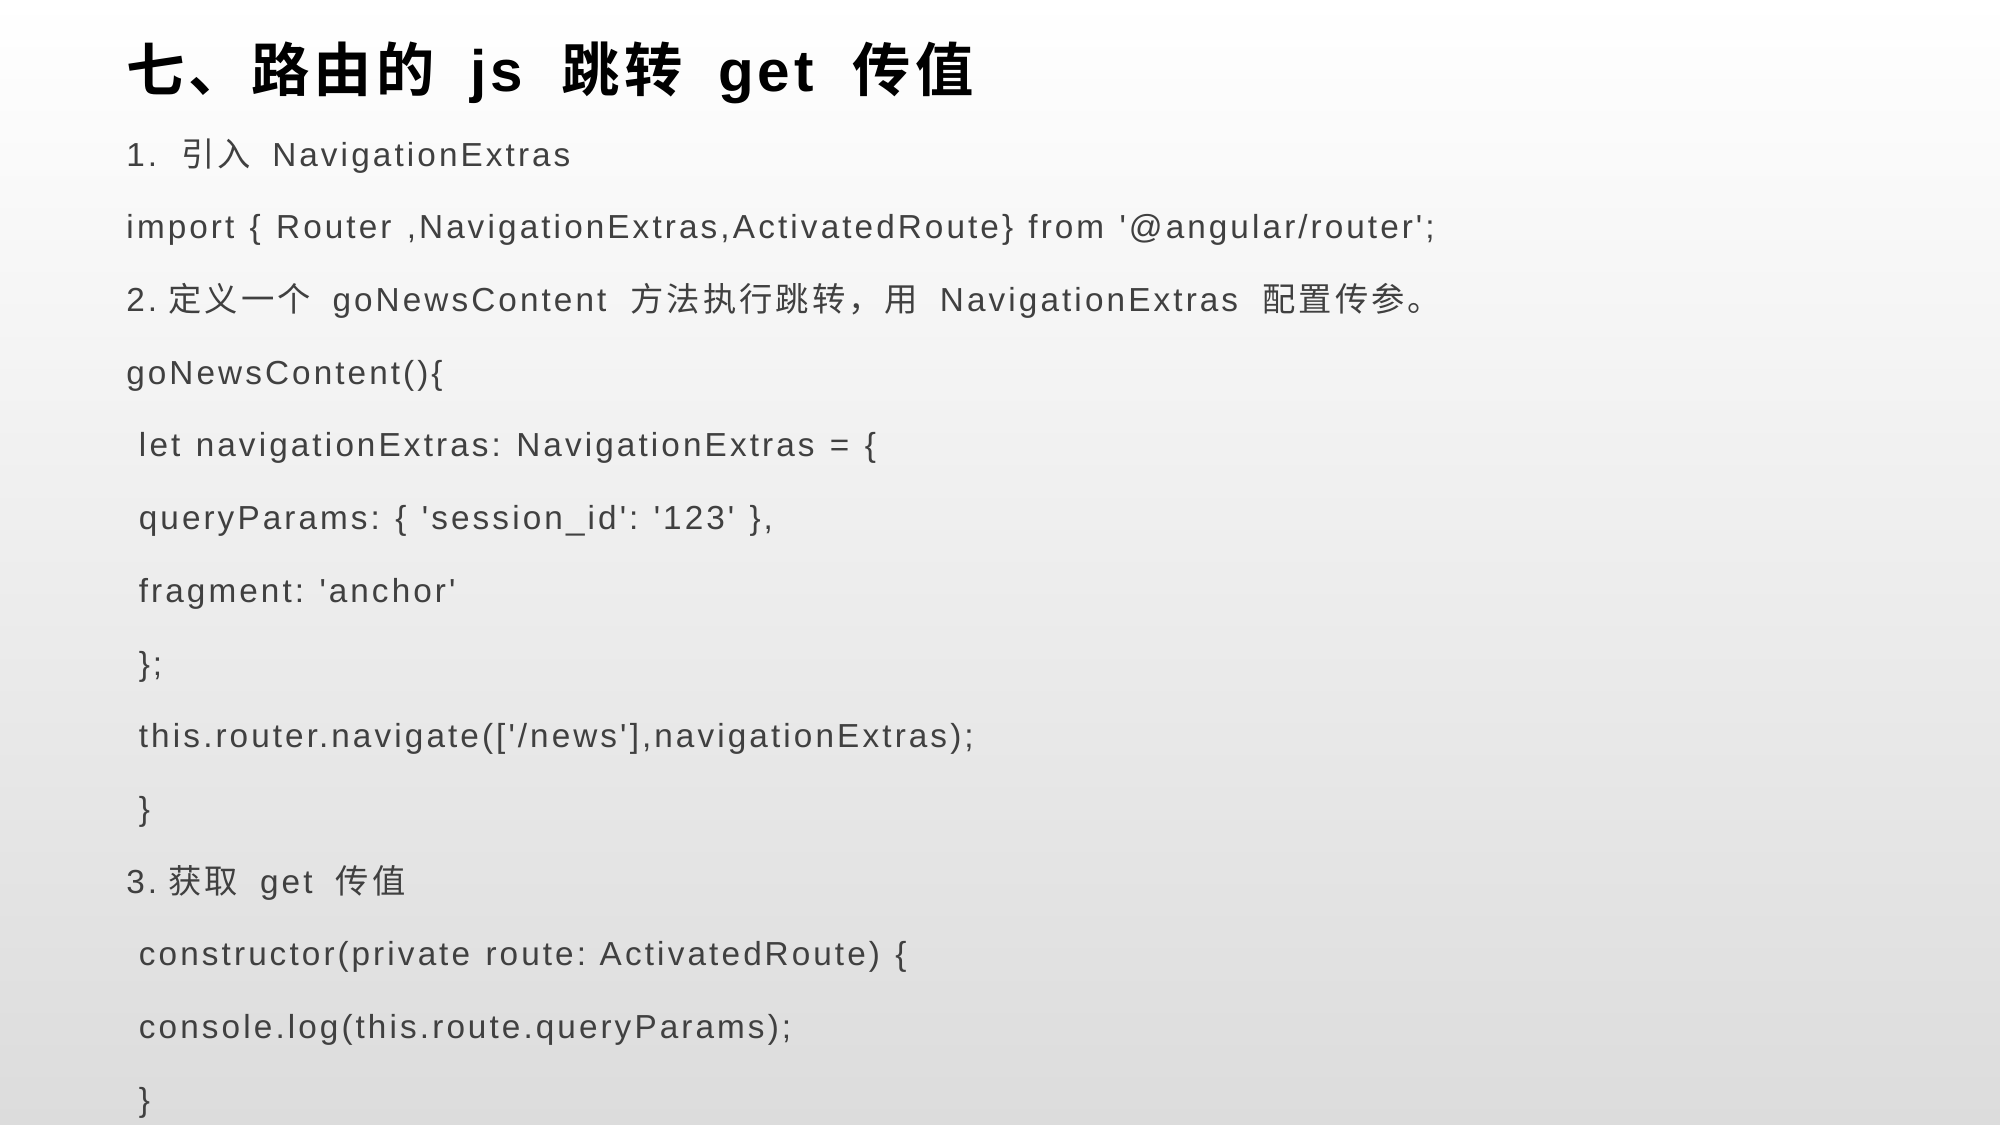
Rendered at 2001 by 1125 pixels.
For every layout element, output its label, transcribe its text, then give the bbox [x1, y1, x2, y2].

list 1. 引入 NavigationExtras import { Router ,NavigationExtras,ActivatedRoute} from '@angular/router'; 2.定义一个 goNewsContent 方法执行跳转，用 NavigationExtras 配置传参。 goNewsContent(){ let navigationExtras: NavigationExtras = { queryParams: { 'session_id': '123' }, fragment: 'anchor' }; this.router.navigate(['/news'],navigationExtras); } 3.获取 get 传值 constructor(private route: ActivatedRoute) { console.log(this.route.queryParams); } [109, 120, 1891, 948]
title 七、路由的 js 跳转 get 传值 [109, 14, 1891, 120]
